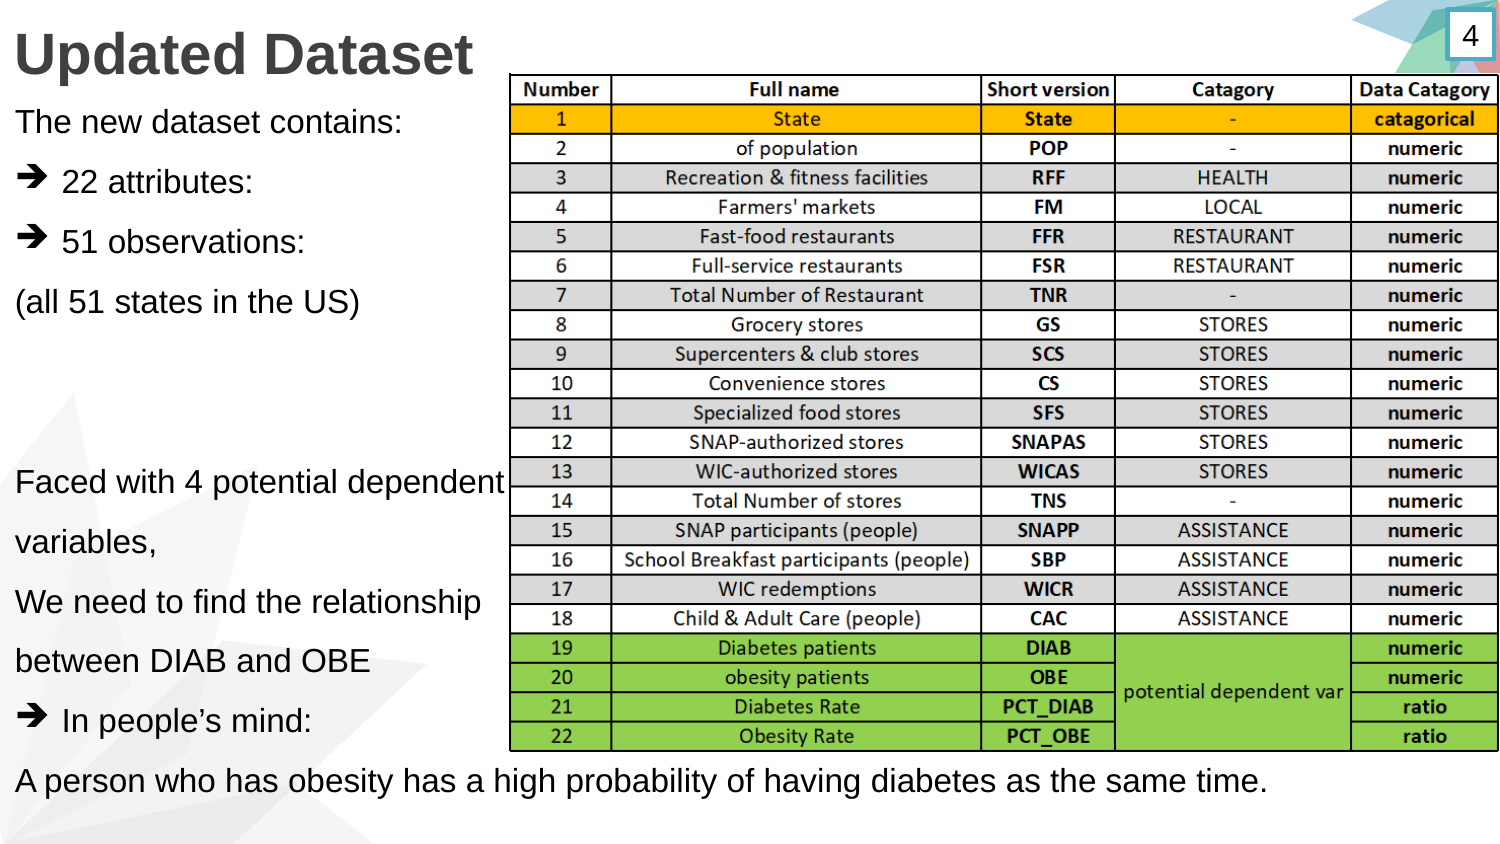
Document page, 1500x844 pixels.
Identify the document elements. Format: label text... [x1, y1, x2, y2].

text_box The new dataset contains: 22 attributes: 51 observations: (all 51 states in the US) Faced with 4 potential dependent variables, We need to find the relationship between DIAB and OBE In people’s mind: A person who has obesity has a high probability of having diabetes as the same time. [0, 73, 1412, 807]
title Updated Dataset [0, 0, 722, 73]
picture [0, 0, 1500, 844]
text_box 4 [1445, 7, 1496, 61]
